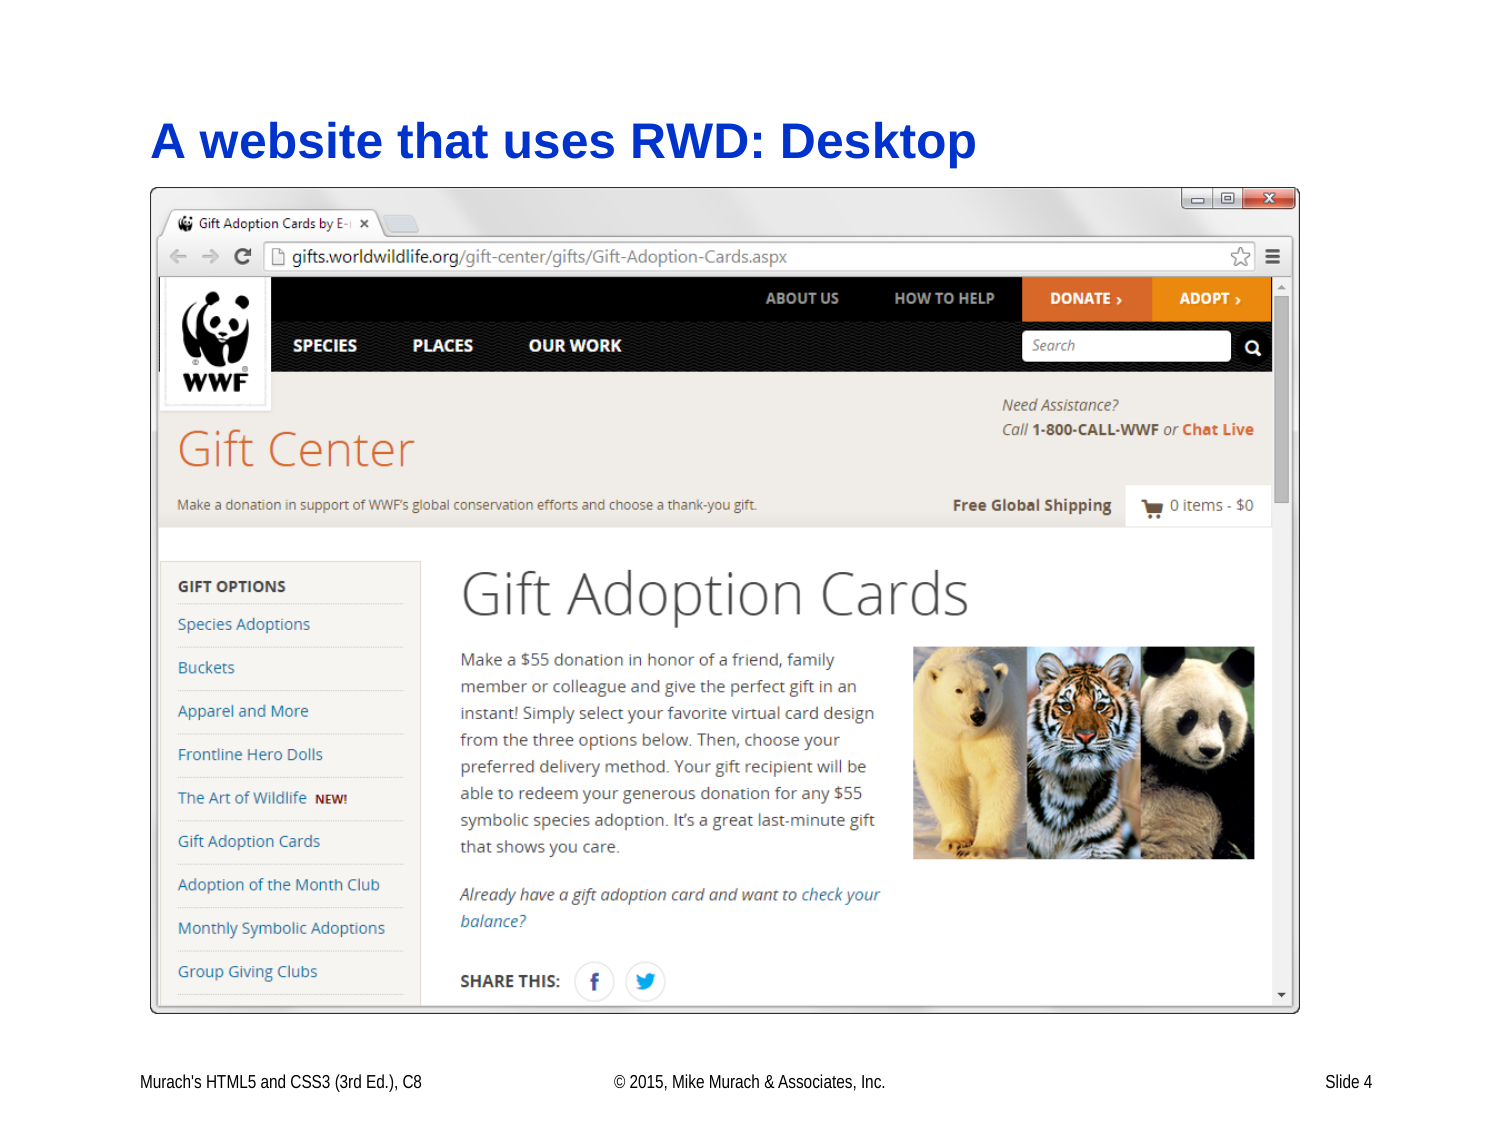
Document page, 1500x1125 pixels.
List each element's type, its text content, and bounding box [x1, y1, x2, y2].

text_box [149, 112, 1348, 183]
slide_number Murach's HTML5 and CSS3 (3rd Ed.), C8 [125, 1025, 450, 1100]
footer © 2015, Mike Murach & Associates, Inc. [474, 1025, 1025, 1100]
picture [149, 187, 1301, 1014]
slide_number Slide 4 [1074, 1025, 1388, 1100]
